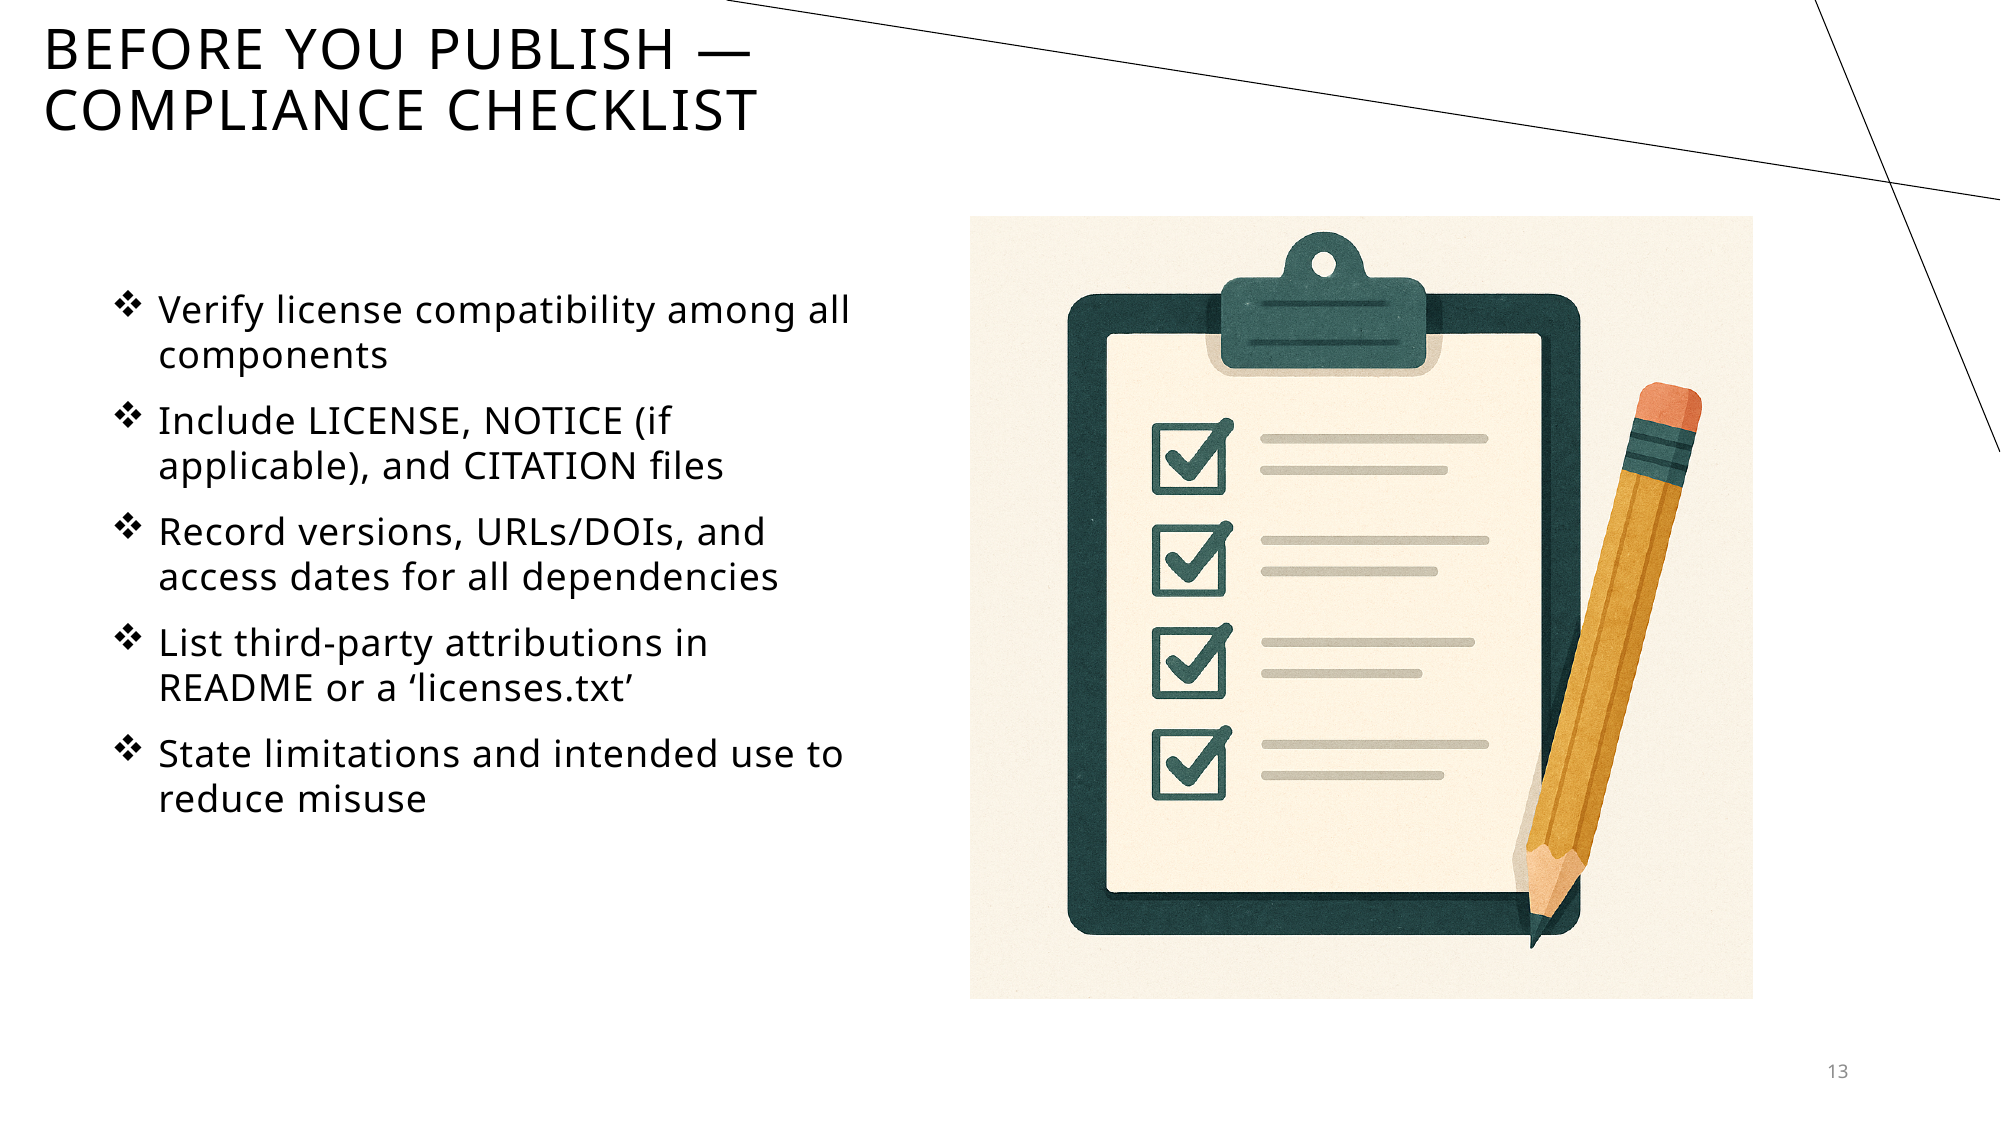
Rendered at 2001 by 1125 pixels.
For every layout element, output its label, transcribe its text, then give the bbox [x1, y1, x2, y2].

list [970, 216, 1753, 999]
slide_number 13 [1701, 1042, 1864, 1103]
title Before You Publish — Compliance Checklist [28, 13, 947, 150]
list Verify license compatibility among all components Include LICENSE, NOTICE (if applicable), and CITATION files Record versions, URLs/DOIs, and access dates for all dependencies List third‑party attributions in README or a ‘licenses.txt’ State limitations and intended use to reduce misuse [96, 286, 879, 839]
